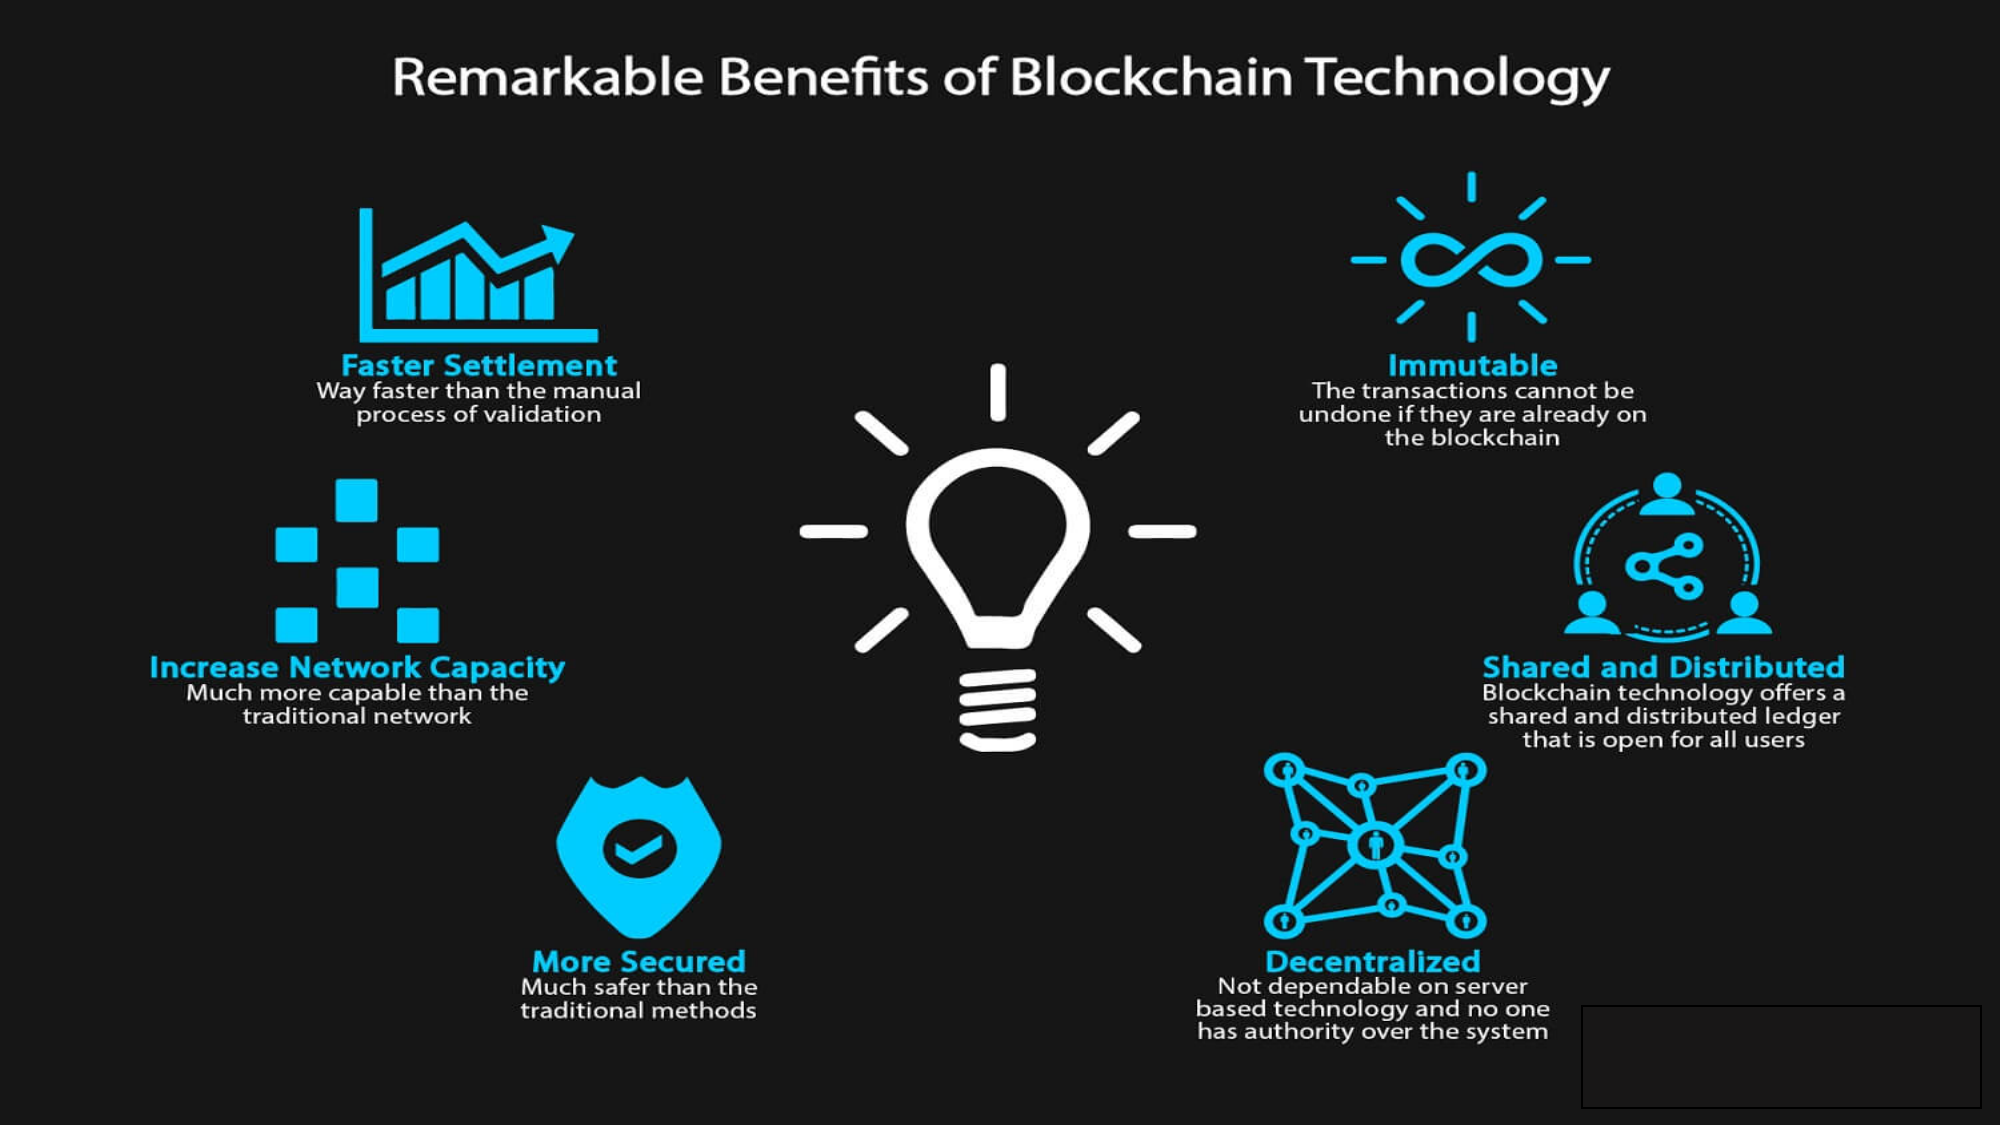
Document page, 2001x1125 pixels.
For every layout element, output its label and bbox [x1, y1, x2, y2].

list [0, 0, 2000, 1125]
